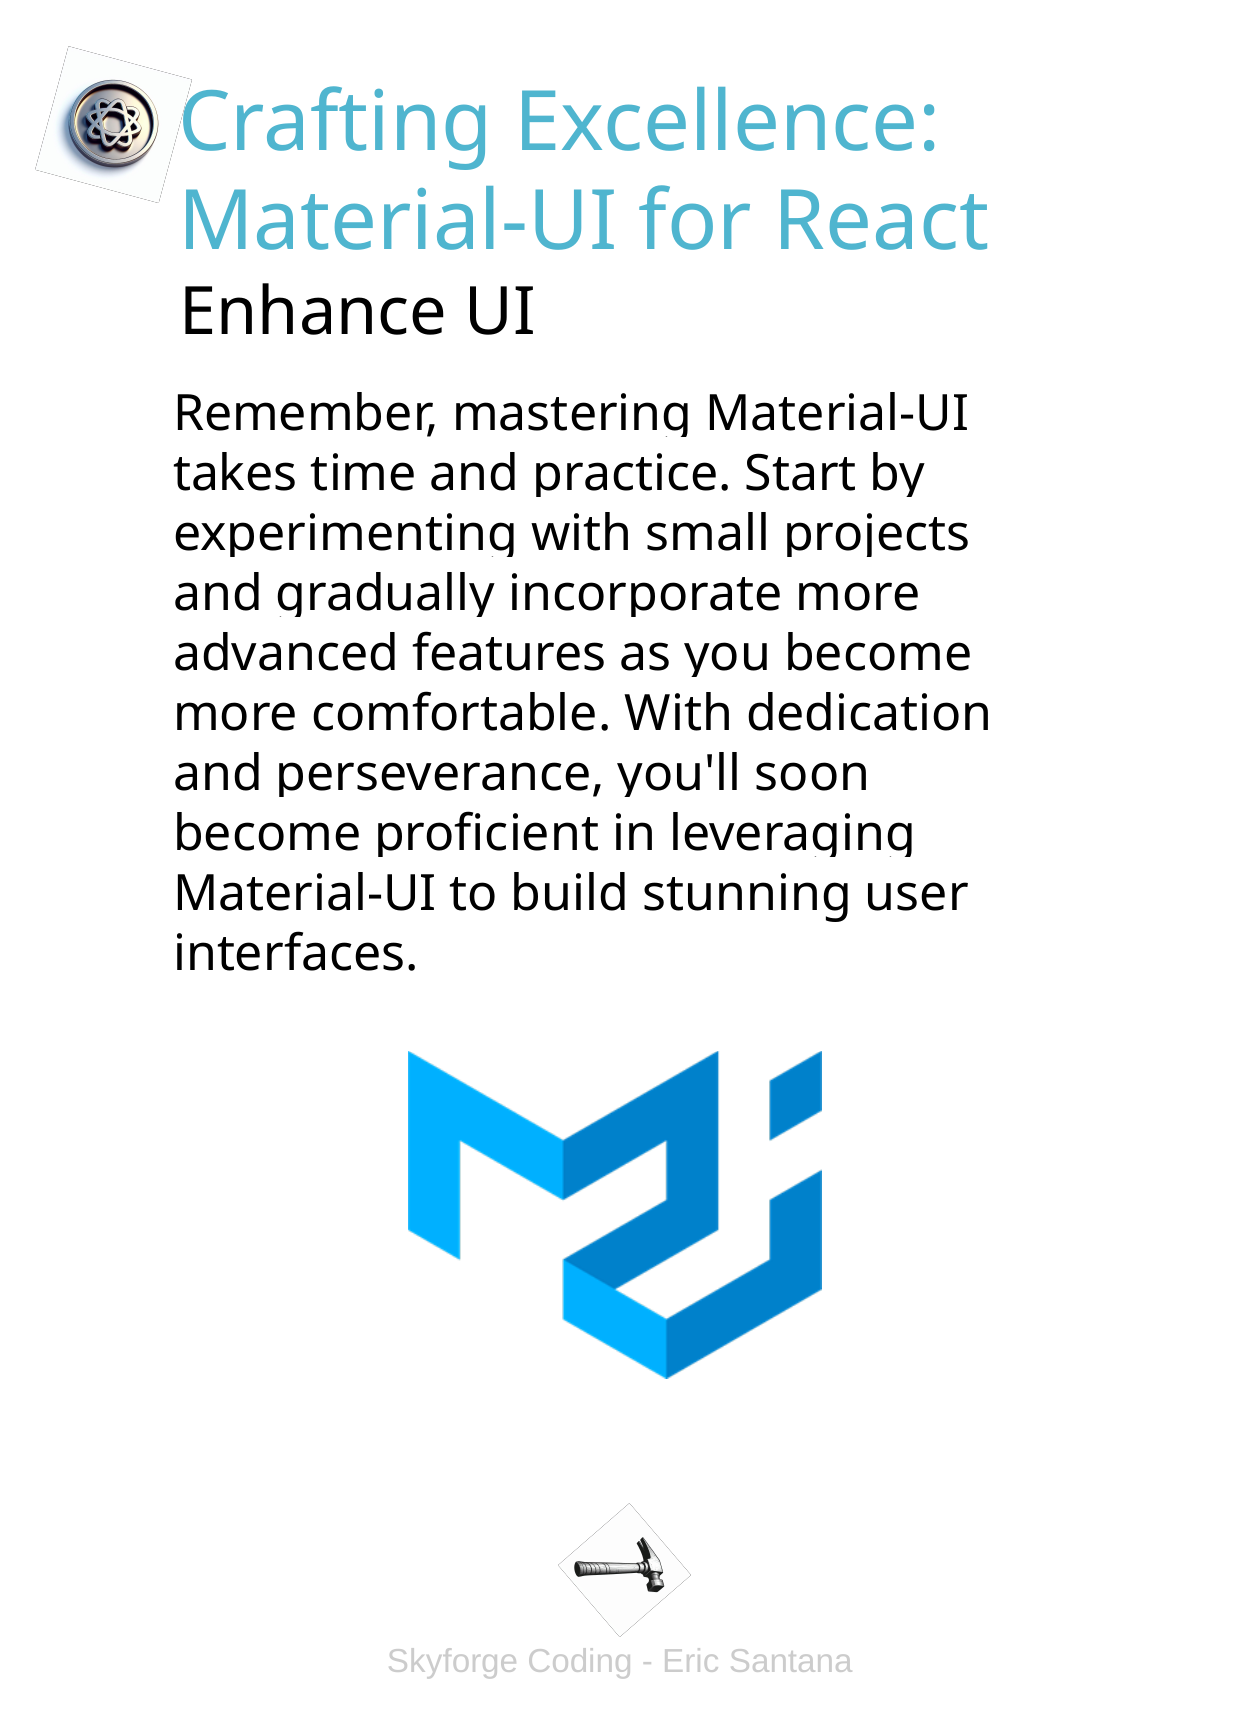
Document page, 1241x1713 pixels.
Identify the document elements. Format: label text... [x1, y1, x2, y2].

text_box Remember, mastering Material-UI takes time and practice. Start by experimenting with small projects and gradually incorporate more advanced features as you become more comfortable. With dedication and perseverance, you'll soon become proficient in leveraging Material-UI to build stunning user interfaces. [157, 365, 1083, 942]
picture [559, 1504, 690, 1636]
picture [36, 47, 178, 203]
text_box Crafting Excellence: Material-UI for React [163, 51, 1089, 173]
picture [408, 1051, 822, 1379]
text_box Enhance UI [164, 268, 1089, 366]
